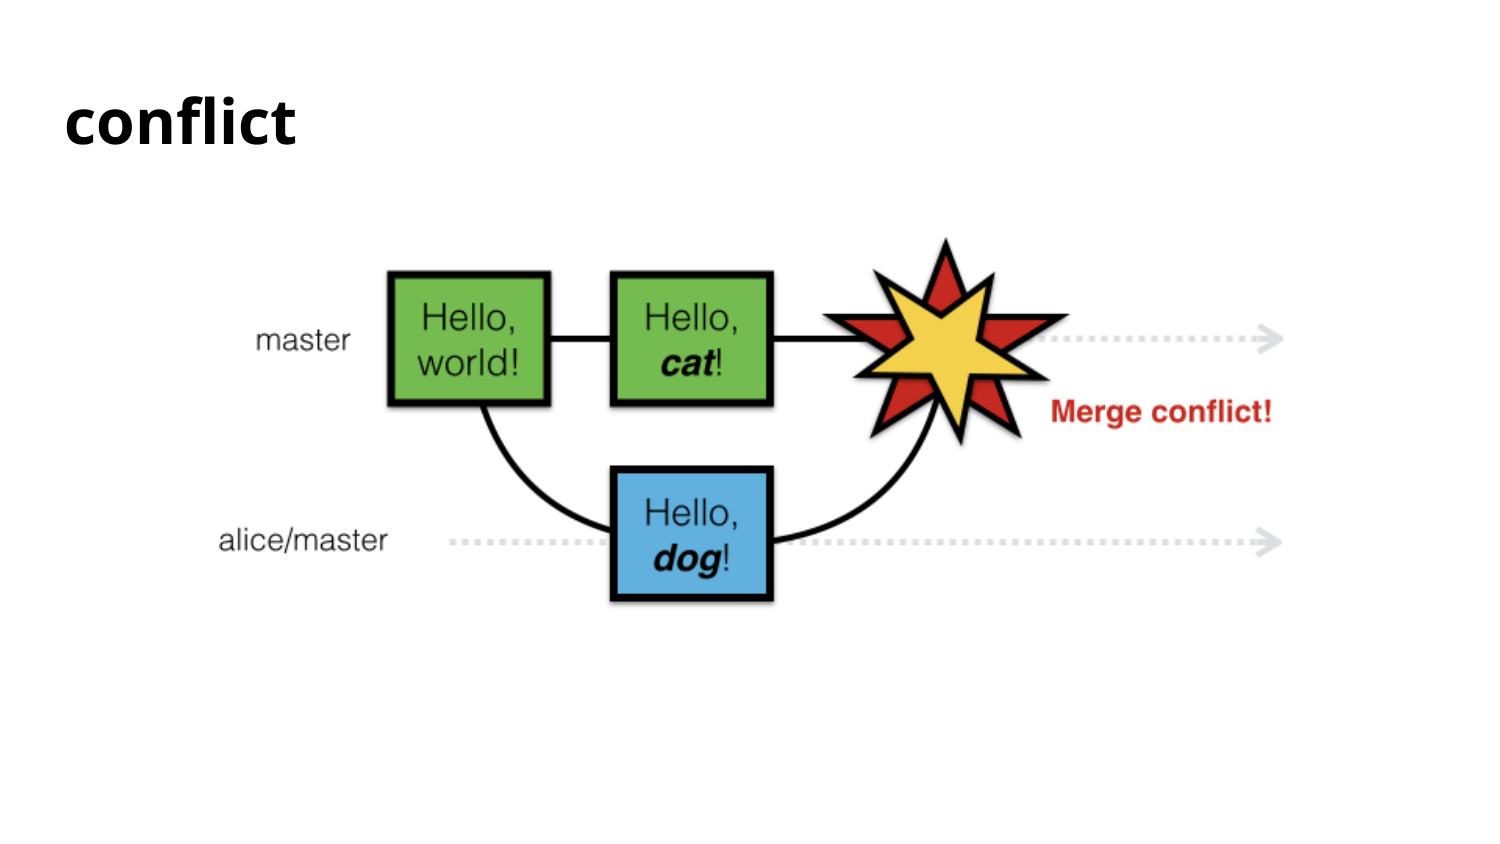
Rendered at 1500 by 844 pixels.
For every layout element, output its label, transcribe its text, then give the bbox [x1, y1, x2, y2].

picture [195, 213, 1305, 630]
title conflict [49, 67, 1448, 173]
